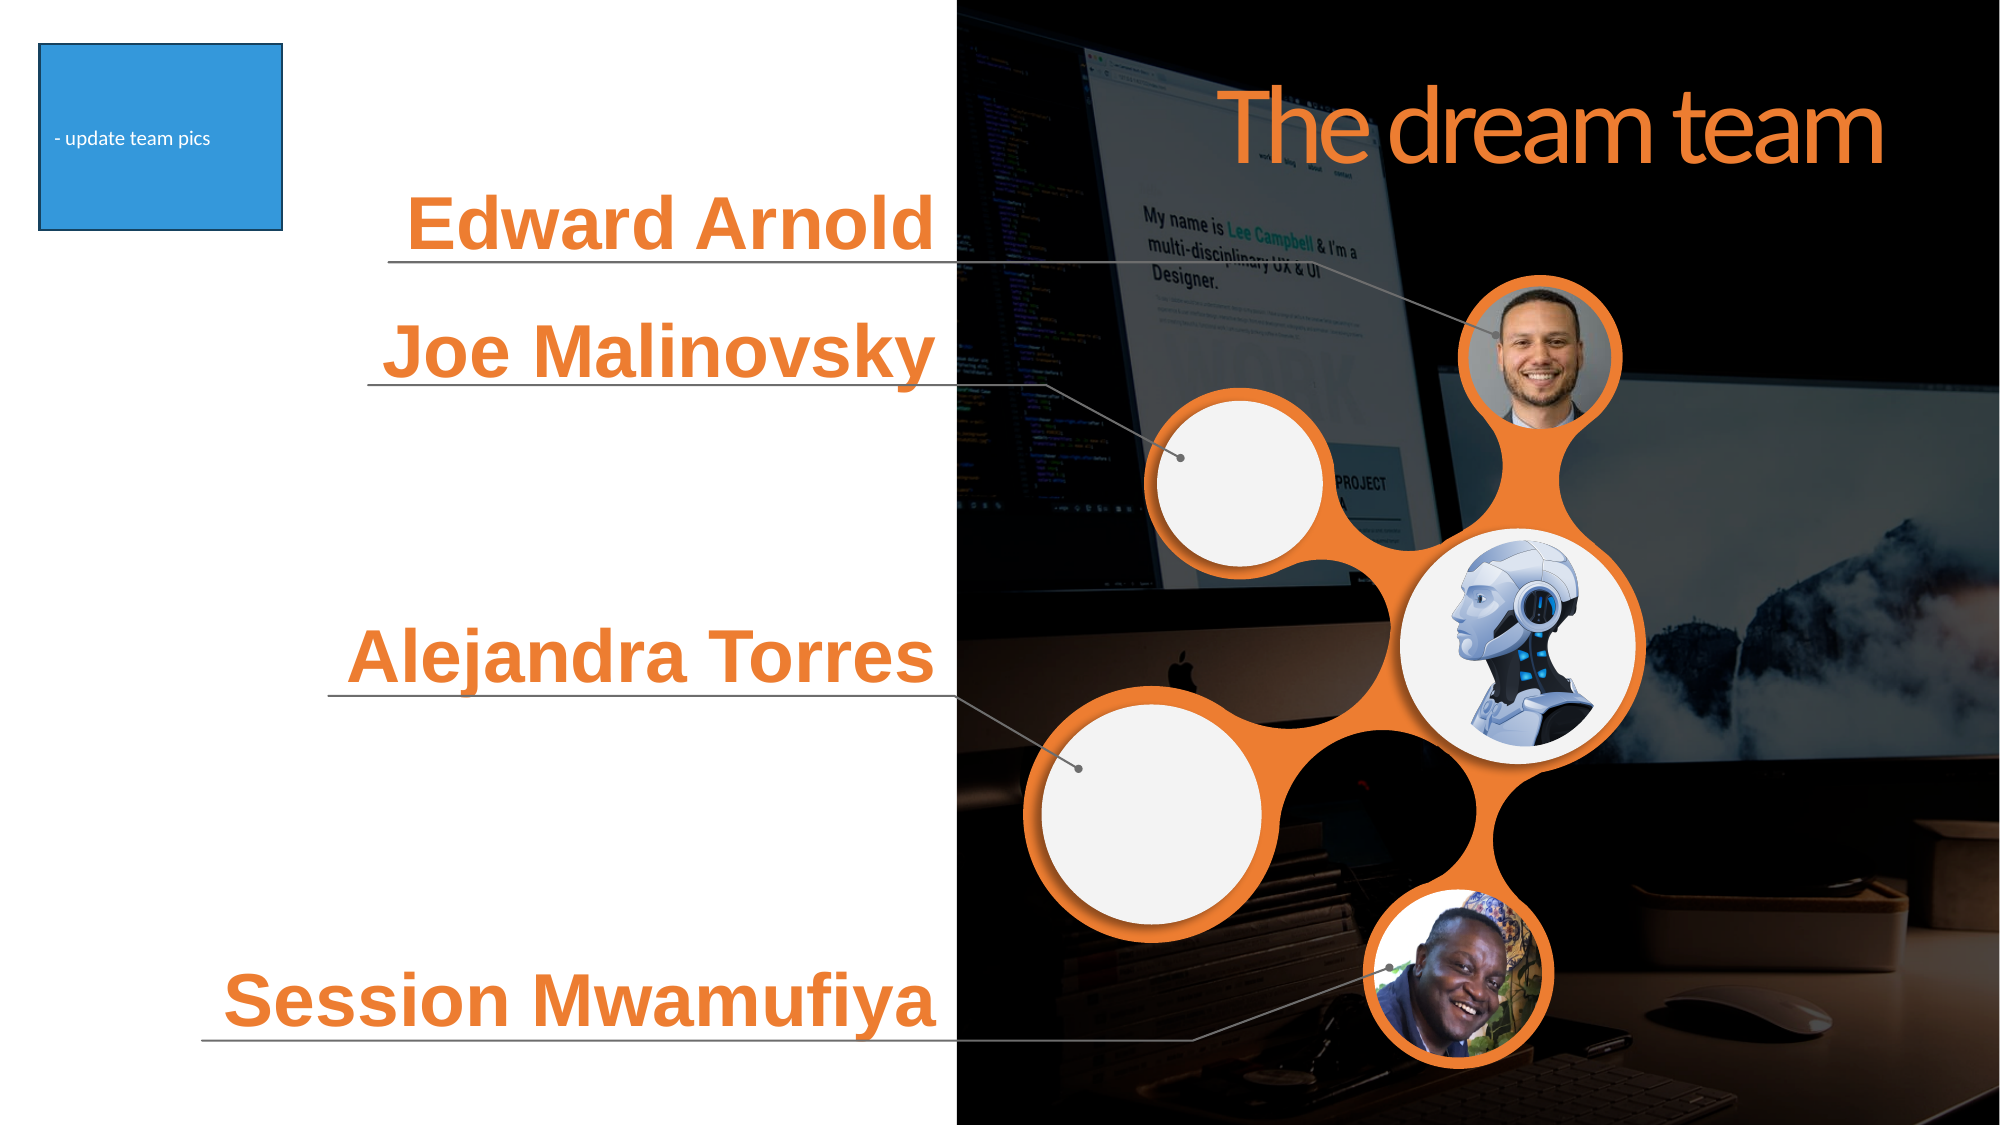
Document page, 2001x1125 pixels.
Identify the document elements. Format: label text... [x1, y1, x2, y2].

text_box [201, 167, 1496, 1041]
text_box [1612, 528, 1636, 765]
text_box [1041, 286, 1612, 1058]
text_box - update team pics [38, 43, 283, 231]
picture [956, 0, 2000, 1125]
